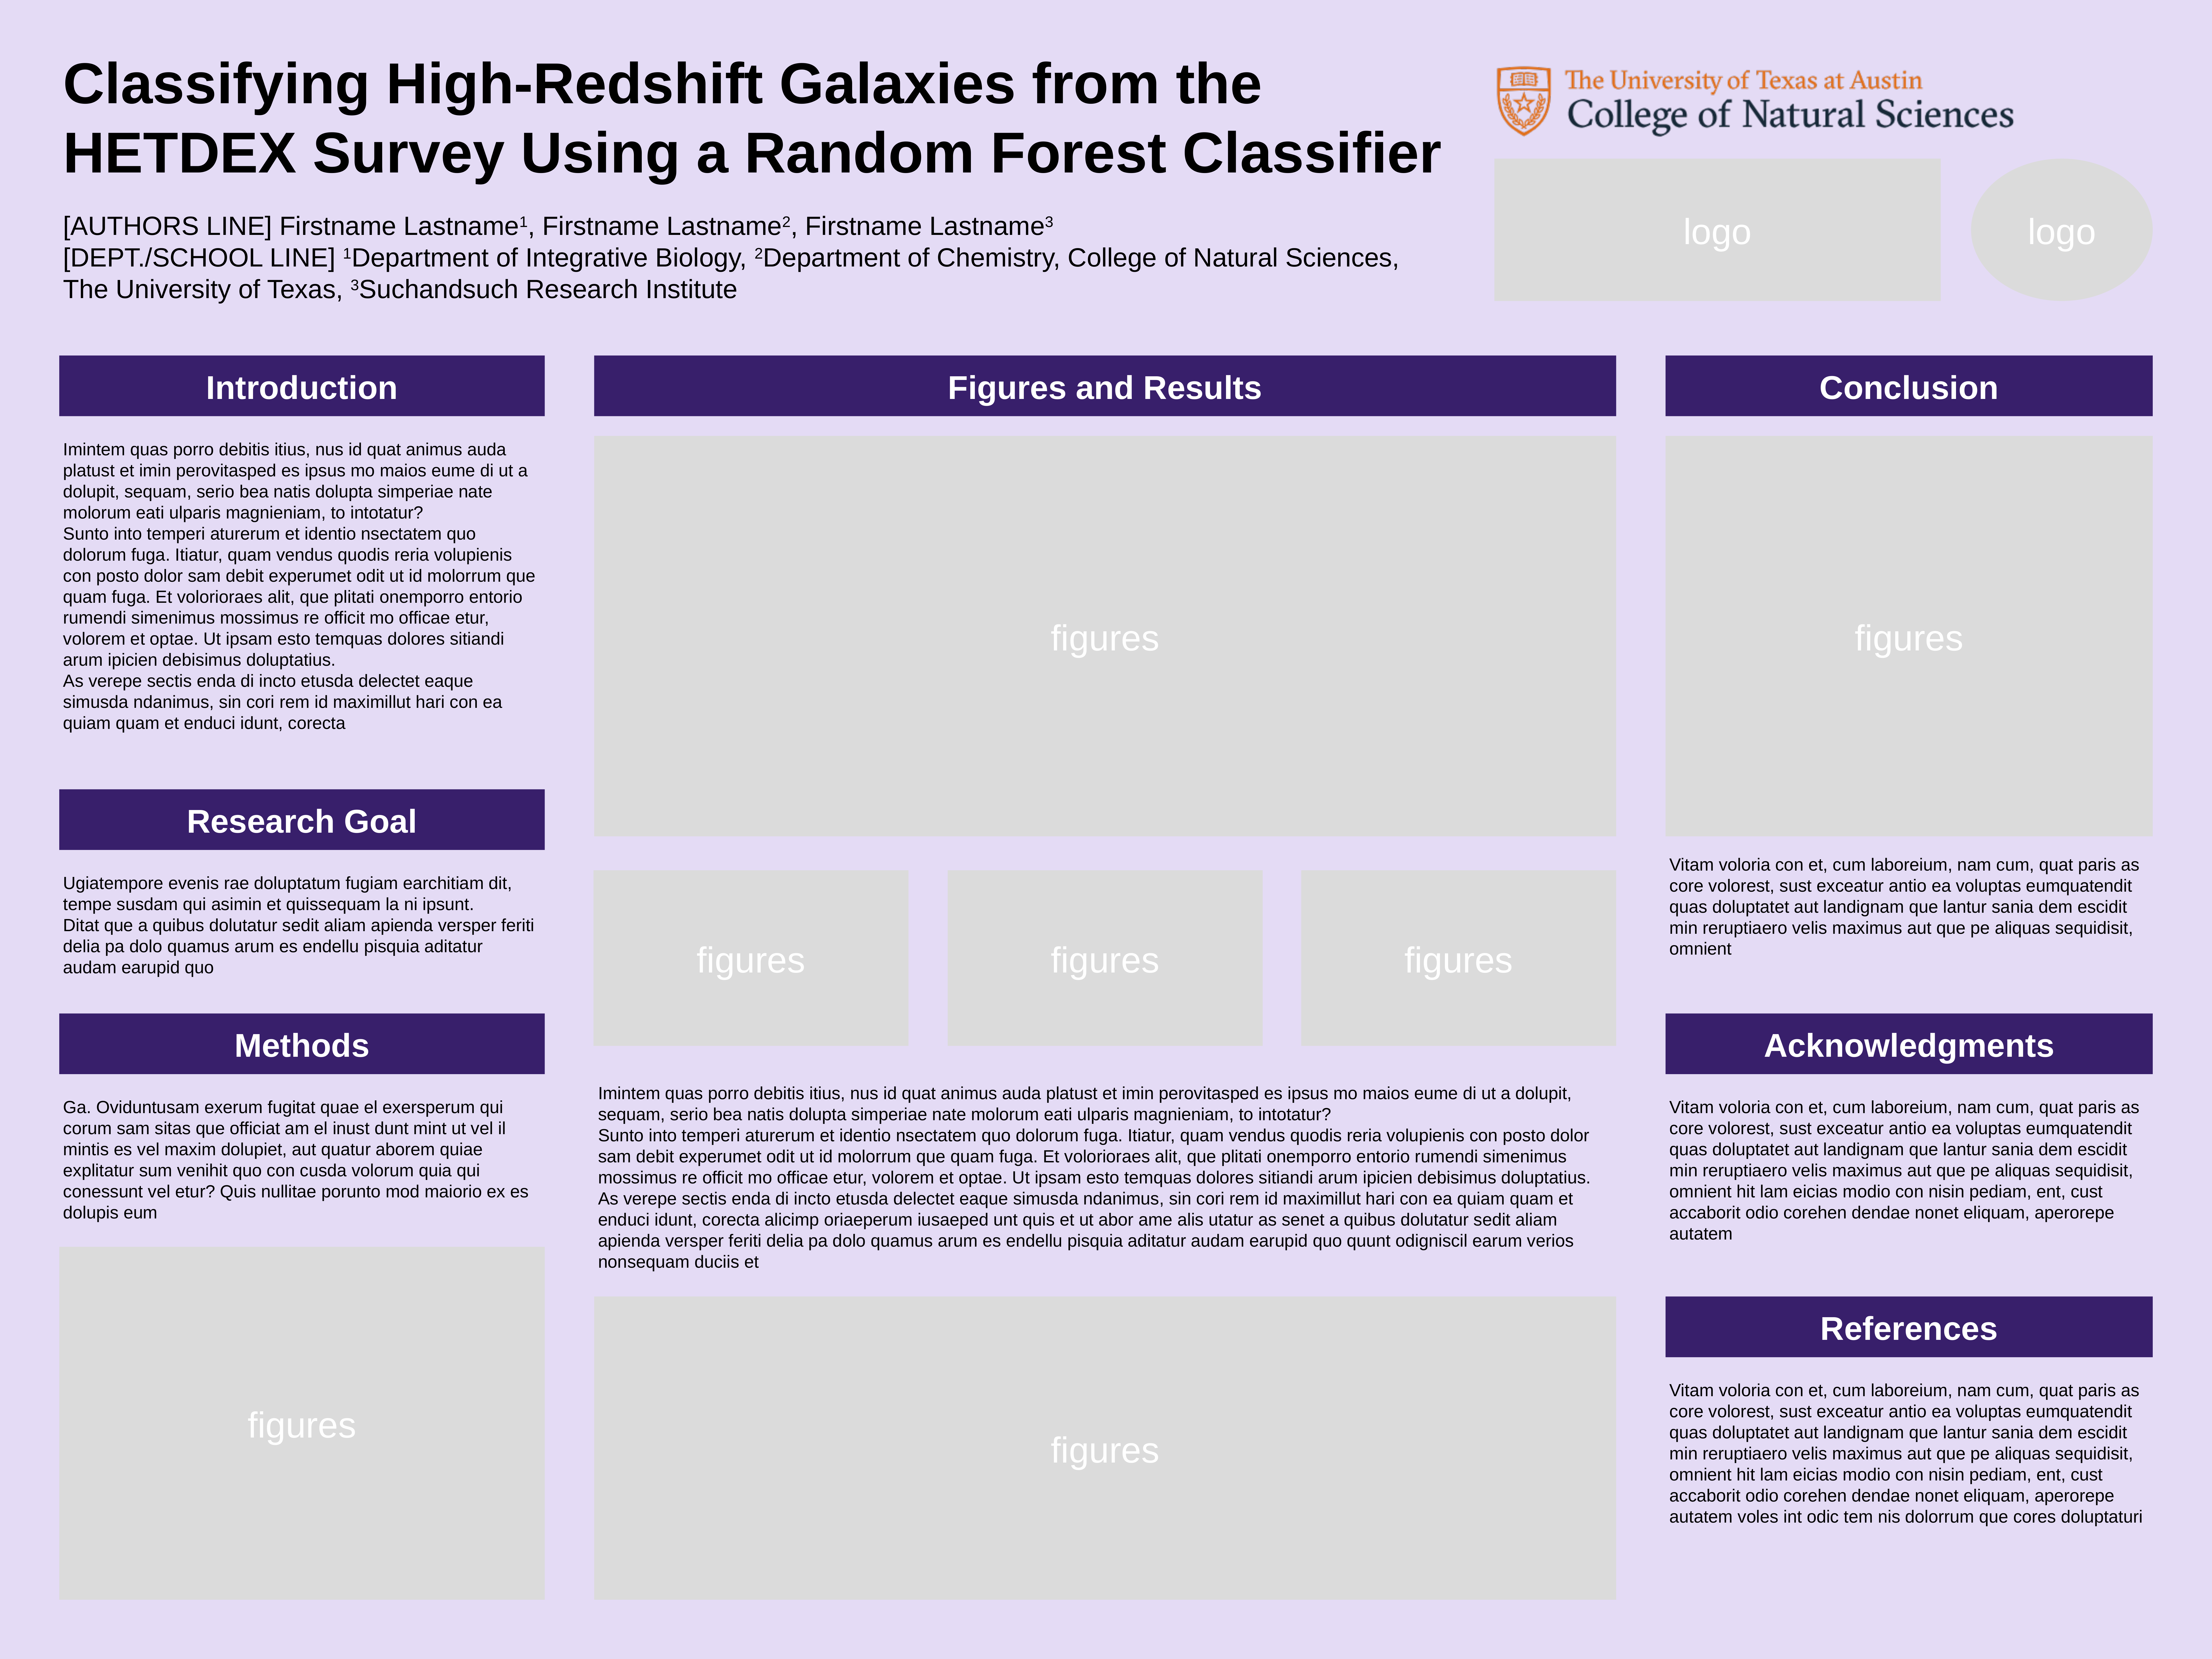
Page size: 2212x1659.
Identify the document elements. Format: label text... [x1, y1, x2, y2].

text_box figures [594, 436, 1617, 837]
text_box Research Goal [59, 789, 545, 850]
text_box logo [1971, 158, 2153, 301]
text_box figures [1301, 870, 1616, 1046]
text_box Ga. Oviduntusam exerum fugitat quae el exersperum qui corum sam sitas que officiat am el inust dunt mint ut vel il mintis es vel maxim dolupiet, aut quatur aborem quiae explitatur sum venihit quo con cusda volorum quia qui conessunt vel etur? Quis nullitae porunto mod maiorio ex es dolupis eum [59, 1094, 545, 1224]
text_box Vitam voloria con et, cum laboreium, nam cum, quat paris as core volorest, sust exceatur antio ea voluptas eumquatendit quas doluptatet aut landignam que lantur sania dem escidit min reruptiaero velis maximus aut que pe aliquas sequidisit, omnient hit lam eicias modio con nisin pediam, ent, cust accaborit odio corehen dendae nonet eliquam, aperorepe autatem voles int odic tem nis dolorrum que cores doluptaturi [1665, 1377, 2153, 1528]
picture [1494, 64, 2014, 139]
text_box Vitam voloria con et, cum laboreium, nam cum, quat paris as core volorest, sust exceatur antio ea voluptas eumquatendit quas doluptatet aut landignam que lantur sania dem escidit min reruptiaero velis maximus aut que pe aliquas sequidisit, omnient [1665, 851, 2153, 960]
text_box figures [1665, 436, 2153, 837]
text_box Classifying High-Redshift Galaxies from the HETDEX Survey Using a Random Forest Classifier [59, 44, 1494, 186]
text_box Acknowledgments [1665, 1013, 2153, 1074]
text_box Figures and Results [594, 355, 1617, 416]
text_box Methods [59, 1013, 545, 1074]
text_box Imintem quas porro debitis itius, nus id quat animus auda platust et imin perovitasped es ipsus mo maios eume di ut a dolupit, sequam, serio bea natis dolupta simperiae nate molorum eati ulparis magnieniam, to intotatur? Sunto into temperi aturerum et identio nsectatem quo dolorum fuga. Itiatur, quam vendus quodis reria volupienis con posto dolor sam debit experumet odit ut id molorrum que quam fuga. Et volorioraes alit, que plitati onemporro entorio rumendi simenimus mossimus re officit mo officae etur, volorem et optae. Ut ipsam esto temquas dolores sitiandi arum ipicien debisimus doluptatius. As verepe sectis enda di incto etusda delectet eaque simusda ndanimus, sin cori rem id maximillut hari con ea quiam quam et enduci idunt, corecta alicimp oriaeperum iusaeped unt quis et ut abor ame alis utatur as senet a quibus dolutatur sedit aliam apienda versper feriti delia pa dolo quamus arum es endellu pisquia aditatur audam earupid quo quunt odigniscil earum verios nonsequam duciis et [594, 1080, 1616, 1273]
text_box References [1665, 1296, 2153, 1357]
text_box logo [1494, 158, 1941, 301]
text_box Introduction [59, 355, 545, 416]
text_box figures [593, 870, 909, 1046]
text_box figures [947, 870, 1263, 1046]
text_box Vitam voloria con et, cum laboreium, nam cum, quat paris as core volorest, sust exceatur antio ea voluptas eumquatendit quas doluptatet aut landignam que lantur sania dem escidit min reruptiaero velis maximus aut que pe aliquas sequidisit, omnient hit lam eicias modio con nisin pediam, ent, cust accaborit odio corehen dendae nonet eliquam, aperorepe autatem [1665, 1094, 2153, 1245]
text_box Conclusion [1665, 355, 2153, 416]
text_box Ugiatempore evenis rae doluptatum fugiam earchitiam dit, tempe susdam qui asimin et quissequam la ni ipsunt. Ditat que a quibus dolutatur sedit aliam apienda versper feriti delia pa dolo quamus arum es endellu pisquia aditatur audam earupid quo [59, 870, 545, 979]
text_box figures [594, 1296, 1617, 1600]
text_box [AUTHORS LINE] Firstname Lastname1, Firstname Lastname2, Firstname Lastname3 [DEPT./SCHOOL LINE] 1Department of Integrative Biology, 2Department of Chemistry, College of Natural Sciences, The University of Texas, 3Suchandsuch Research Institute [59, 207, 1435, 306]
text_box Imintem quas porro debitis itius, nus id quat animus auda platust et imin perovitasped es ipsus mo maios eume di ut a dolupit, sequam, serio bea natis dolupta simperiae nate molorum eati ulparis magnieniam, to intotatur? Sunto into temperi aturerum et identio nsectatem quo dolorum fuga. Itiatur, quam vendus quodis reria volupienis con posto dolor sam debit experumet odit ut id molorrum que quam fuga. Et volorioraes alit, que plitati onemporro entorio rumendi simenimus mossimus re officit mo officae etur, volorem et optae. Ut ipsam esto temquas dolores sitiandi arum ipicien debisimus doluptatius. As verepe sectis enda di incto etusda delectet eaque simusda ndanimus, sin cori rem id maximillut hari con ea quiam quam et enduci idunt, corecta [59, 436, 545, 735]
text_box figures [59, 1246, 545, 1600]
